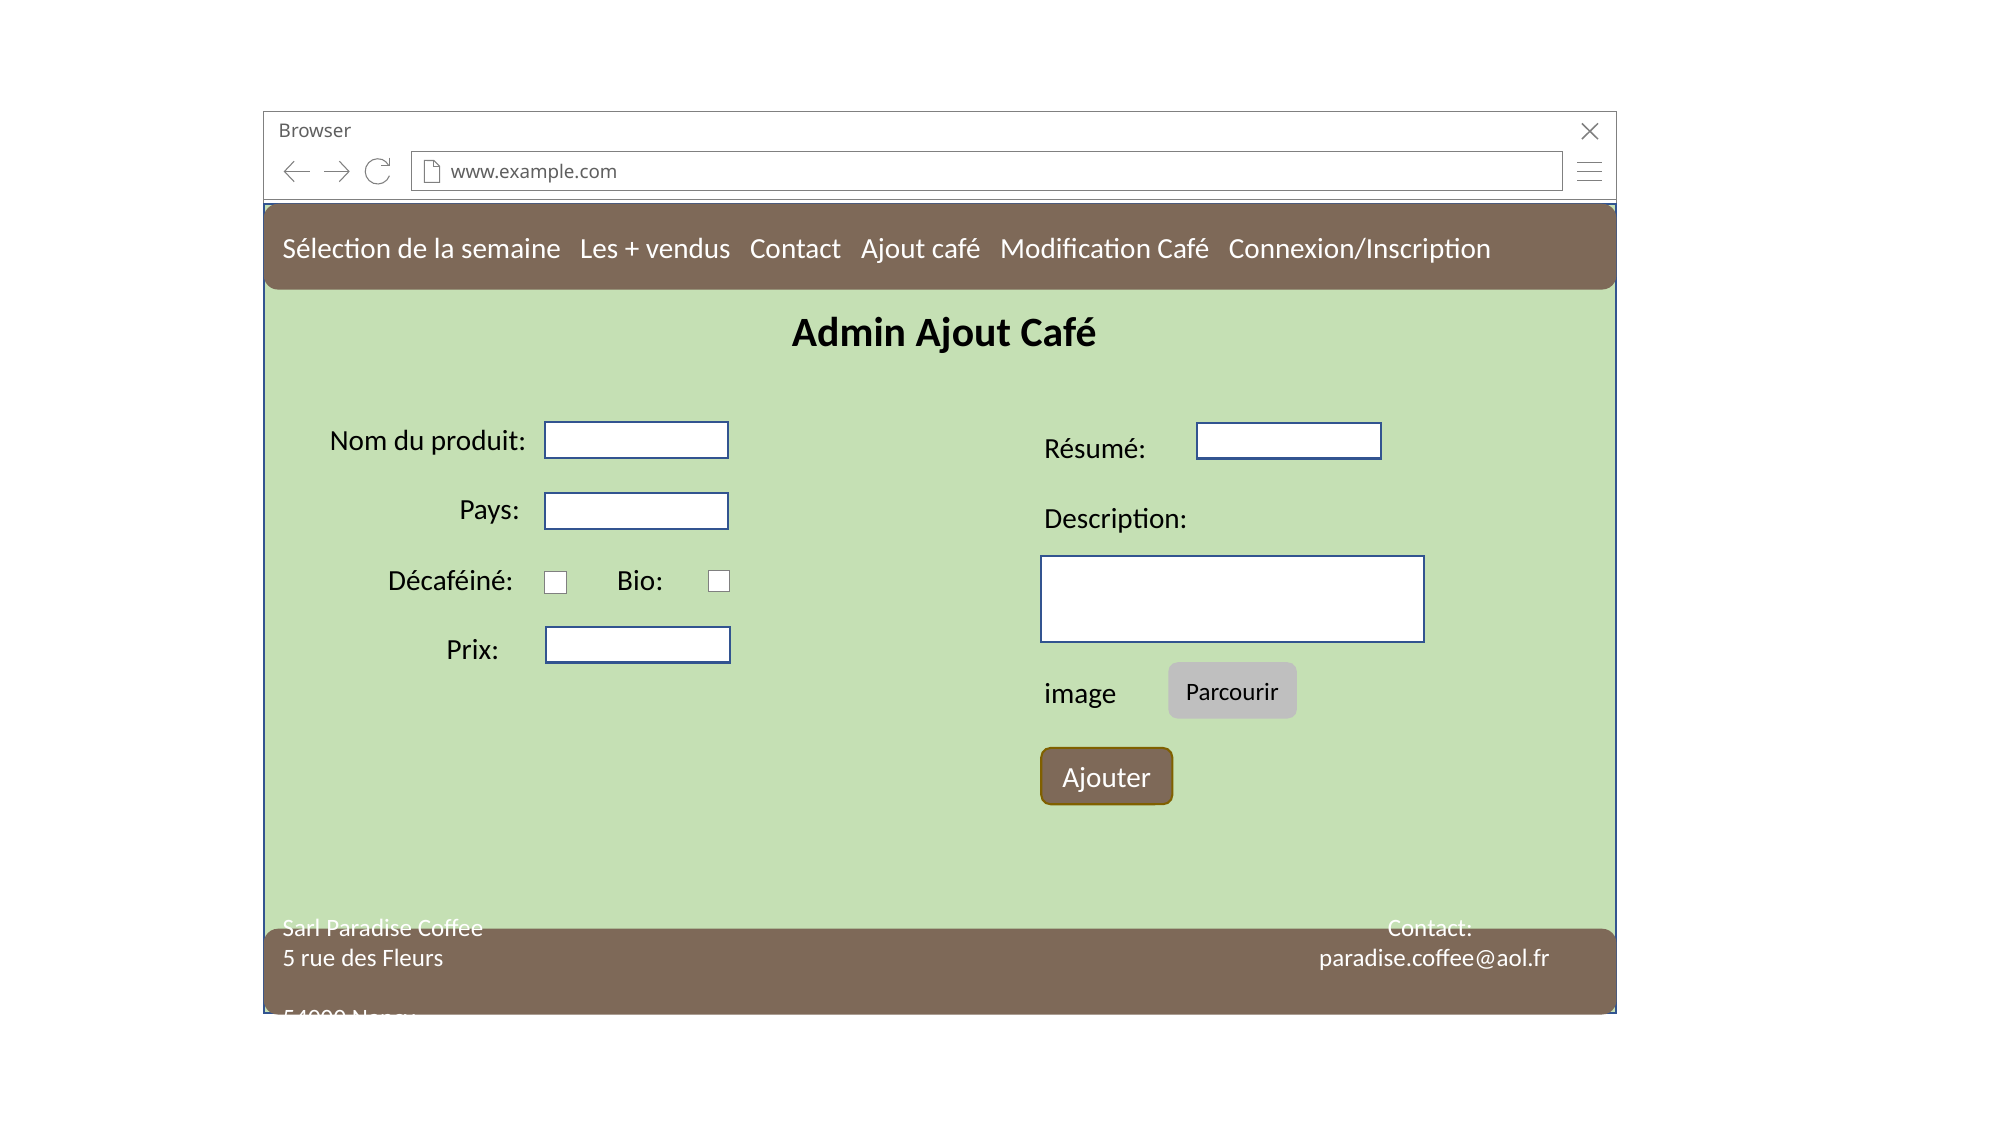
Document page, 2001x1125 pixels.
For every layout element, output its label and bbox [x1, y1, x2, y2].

text_box [263, 111, 1617, 1014]
text_box [544, 565, 591, 600]
text_box [708, 570, 730, 592]
